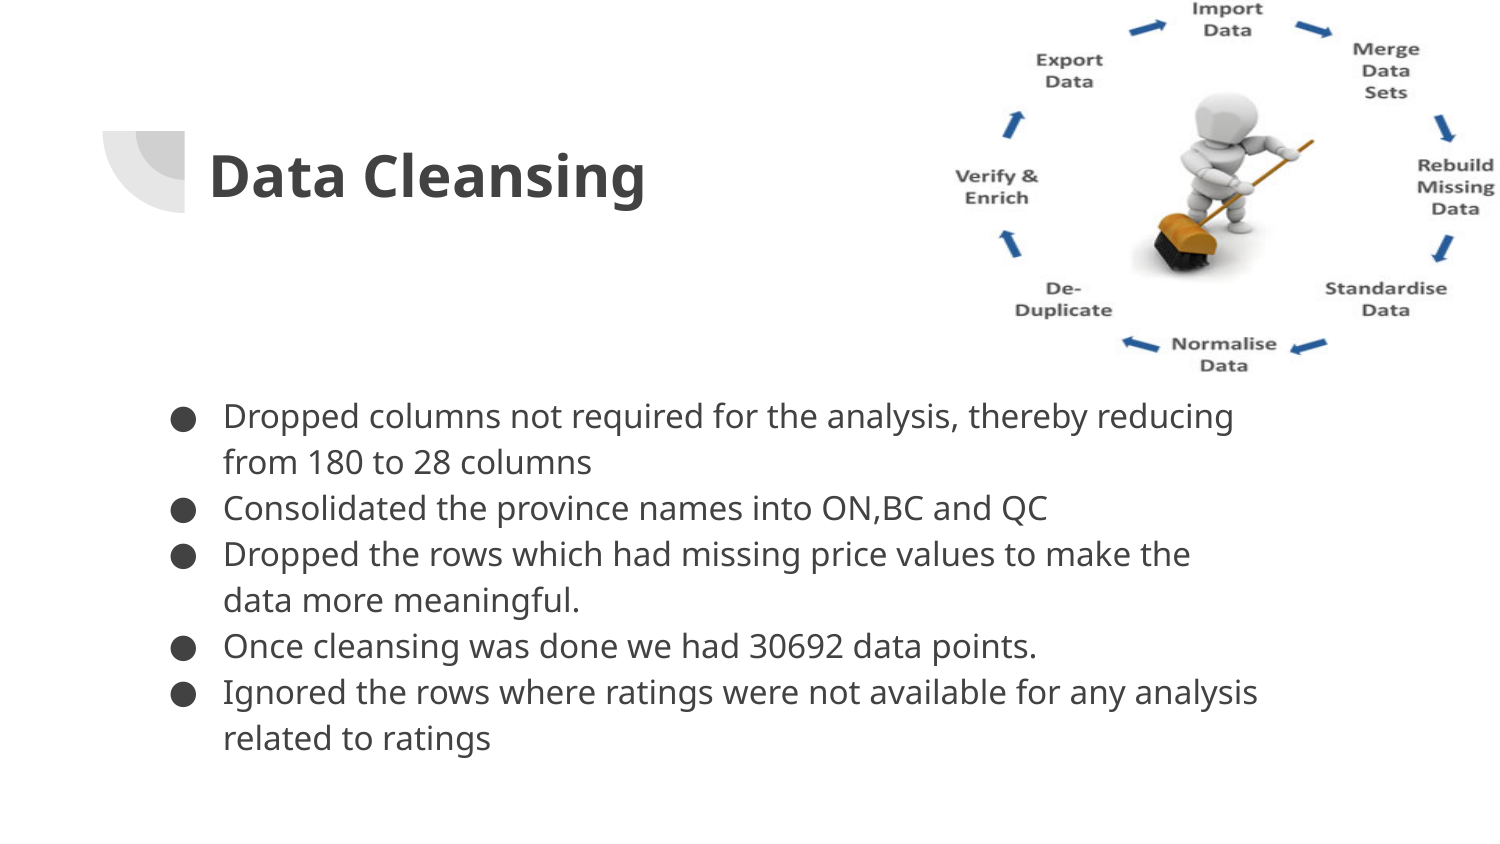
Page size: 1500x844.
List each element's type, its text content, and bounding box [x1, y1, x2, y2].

picture [952, 0, 1500, 375]
title Data Cleansing [194, 124, 893, 216]
list Dropped columns not required for the analysis, thereby reducing from 180 to 28 columns Consolidated the province names into ON,BC and QC Dropped the rows which had missing price values to make the data more meaningful. Once cleansing was done we had 30692 data points. Ignored the rows where ratings were not available for any analysis related to ratings [132, 374, 1287, 792]
